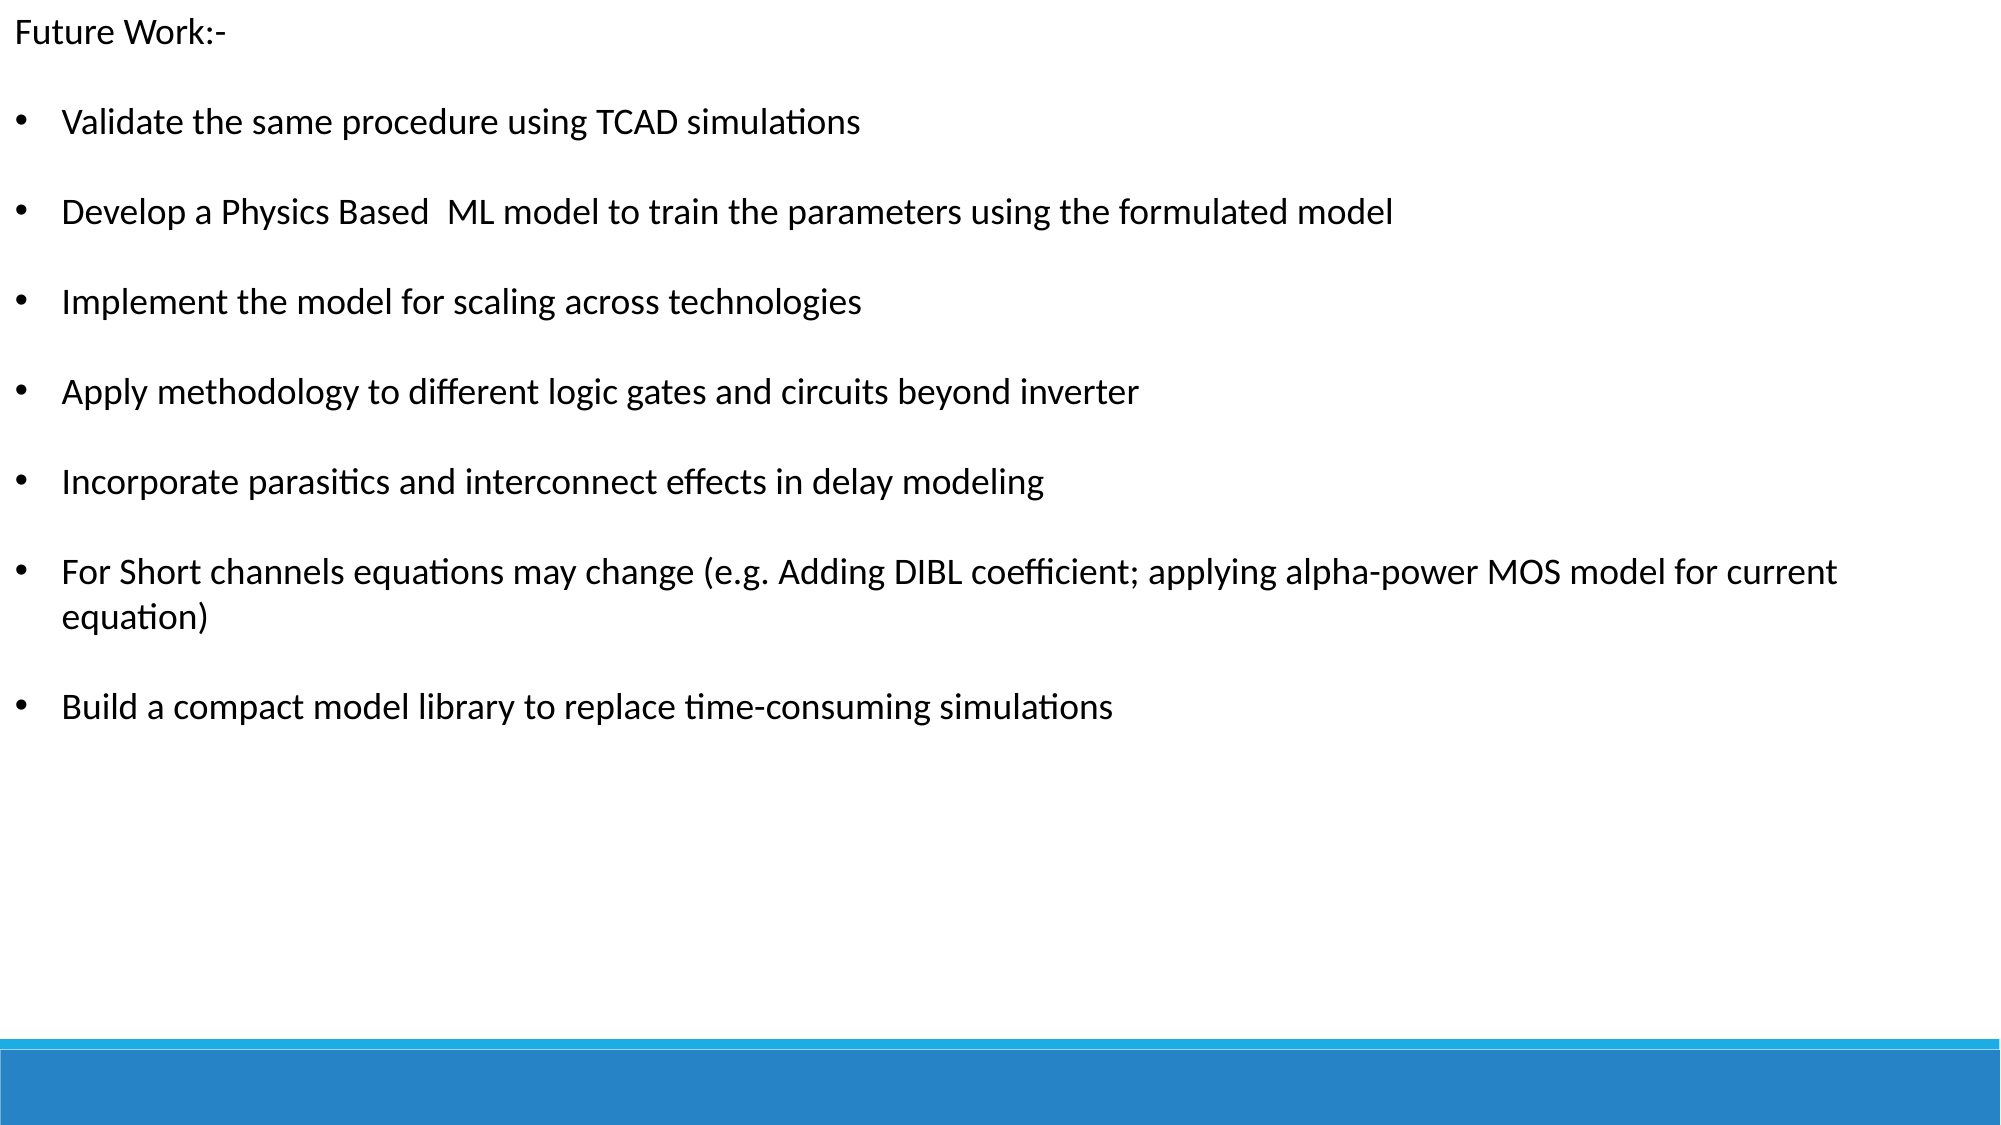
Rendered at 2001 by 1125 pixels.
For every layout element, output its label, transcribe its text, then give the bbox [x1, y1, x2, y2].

text_box Future Work:- Validate the same procedure using TCAD simulations Develop a Physics Based ML model to train the parameters using the formulated model Implement the model for scaling across technologies Apply methodology to different logic gates and circuits beyond inverter Incorporate parasitics and interconnect effects in delay modeling For Short channels equations may change (e.g. Adding DIBL coefficient; applying alpha-power MOS model for current equation) Build a compact model library to replace time-consuming simulations [0, 0, 2000, 735]
